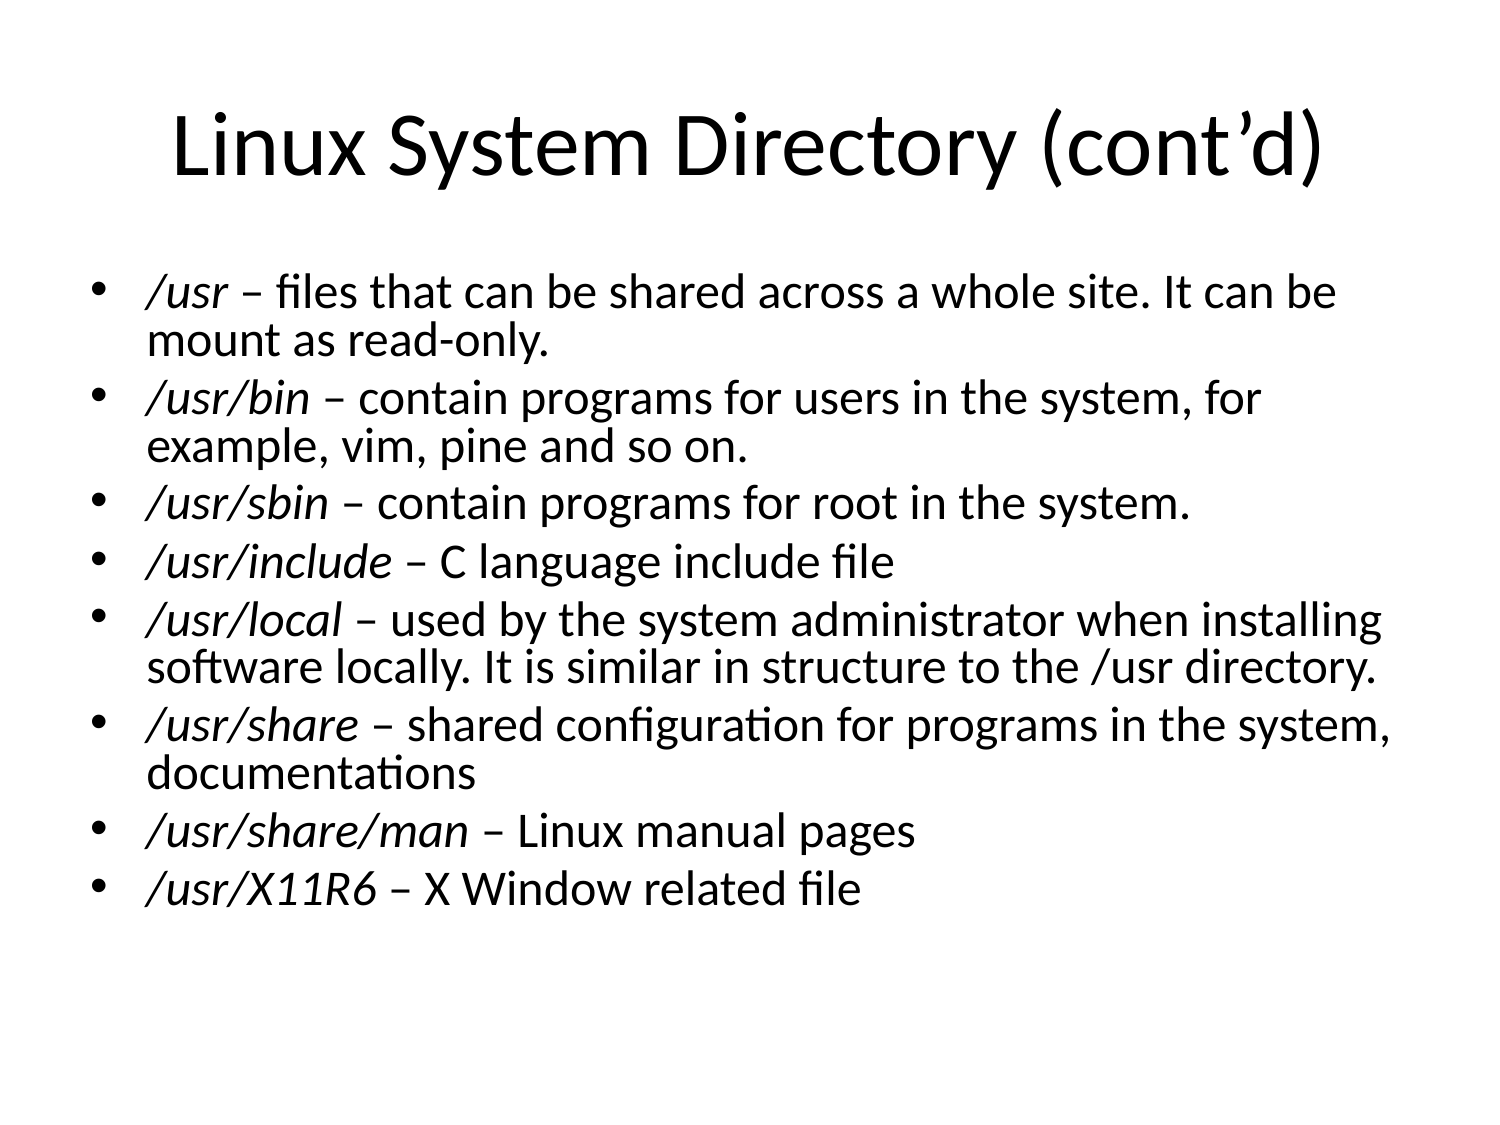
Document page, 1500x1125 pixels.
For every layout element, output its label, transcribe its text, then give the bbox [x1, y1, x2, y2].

title Linux System Directory (cont’d) [75, 45, 1425, 233]
list /usr – files that can be shared across a whole site. It can be mount as read-only. /usr/bin – contain programs for users in the system, for example, vim, pine and so on. /usr/sbin – contain programs for root in the system. /usr/include – C language include file /usr/local – used by the system administrator when installing software locally. It is similar in structure to the /usr directory. /usr/share – shared configuration for programs in the system, documentations /usr/share/man – Linux manual pages /usr/X11R6 – X Window related file [75, 262, 1425, 1005]
